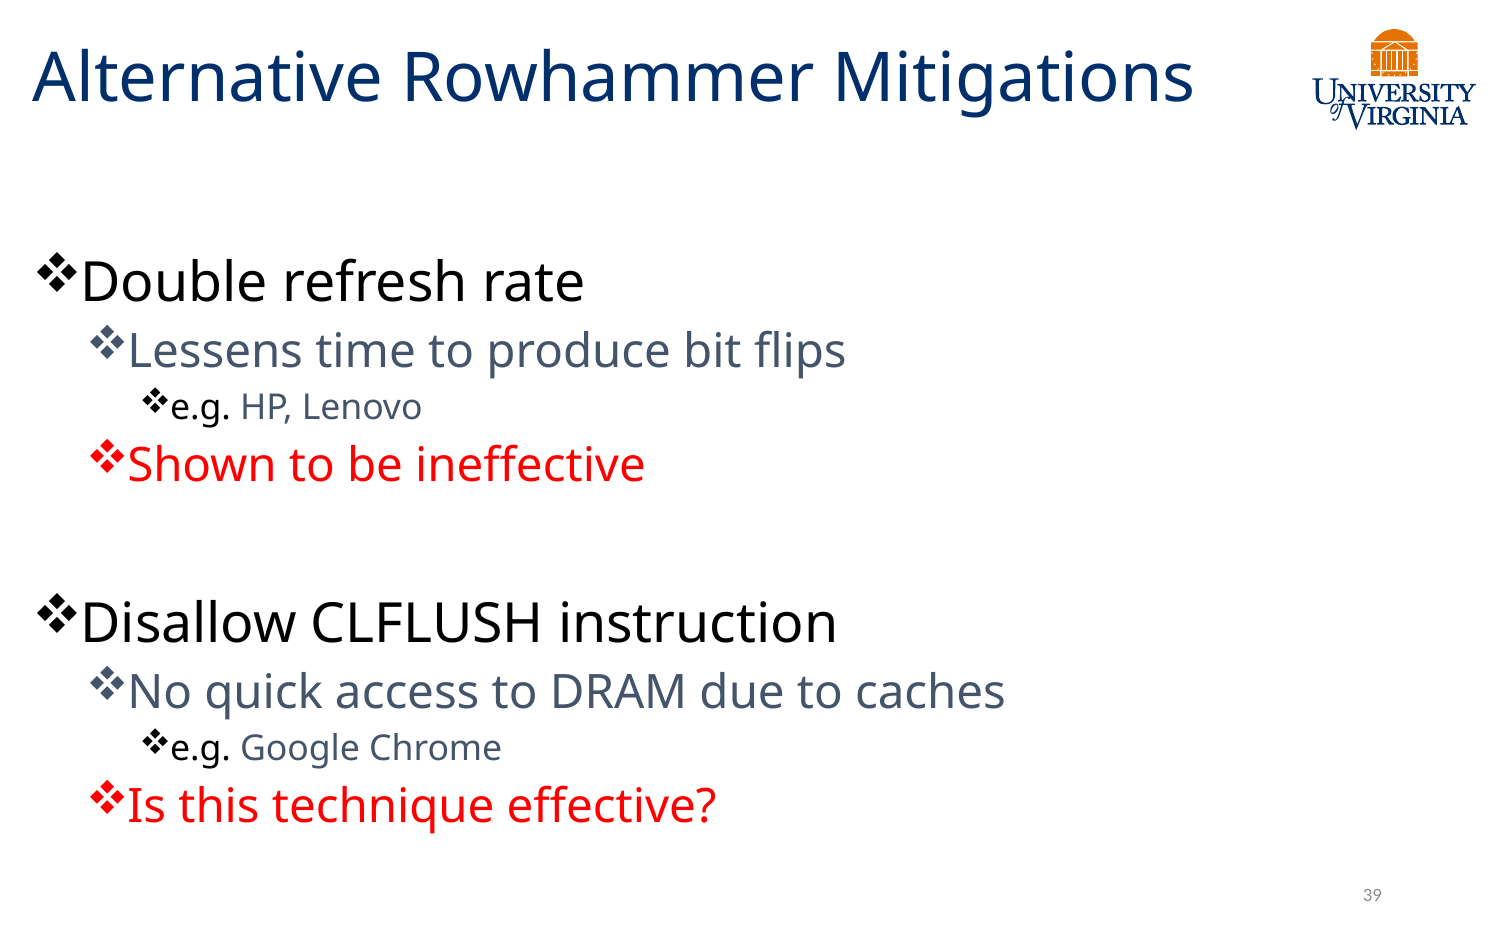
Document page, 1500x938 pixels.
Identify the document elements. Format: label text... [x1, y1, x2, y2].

list Double refresh rate Lessens time to produce bit flips e.g. HP, Lenovo Shown to be ineffective Disallow CLFLUSH instruction No quick access to DRAM due to caches e.g. Google Chrome Is this technique effective? [17, 157, 1483, 845]
slide_number 39 [1059, 868, 1397, 919]
title Alternative Rowhammer Mitigations [17, 14, 1297, 145]
